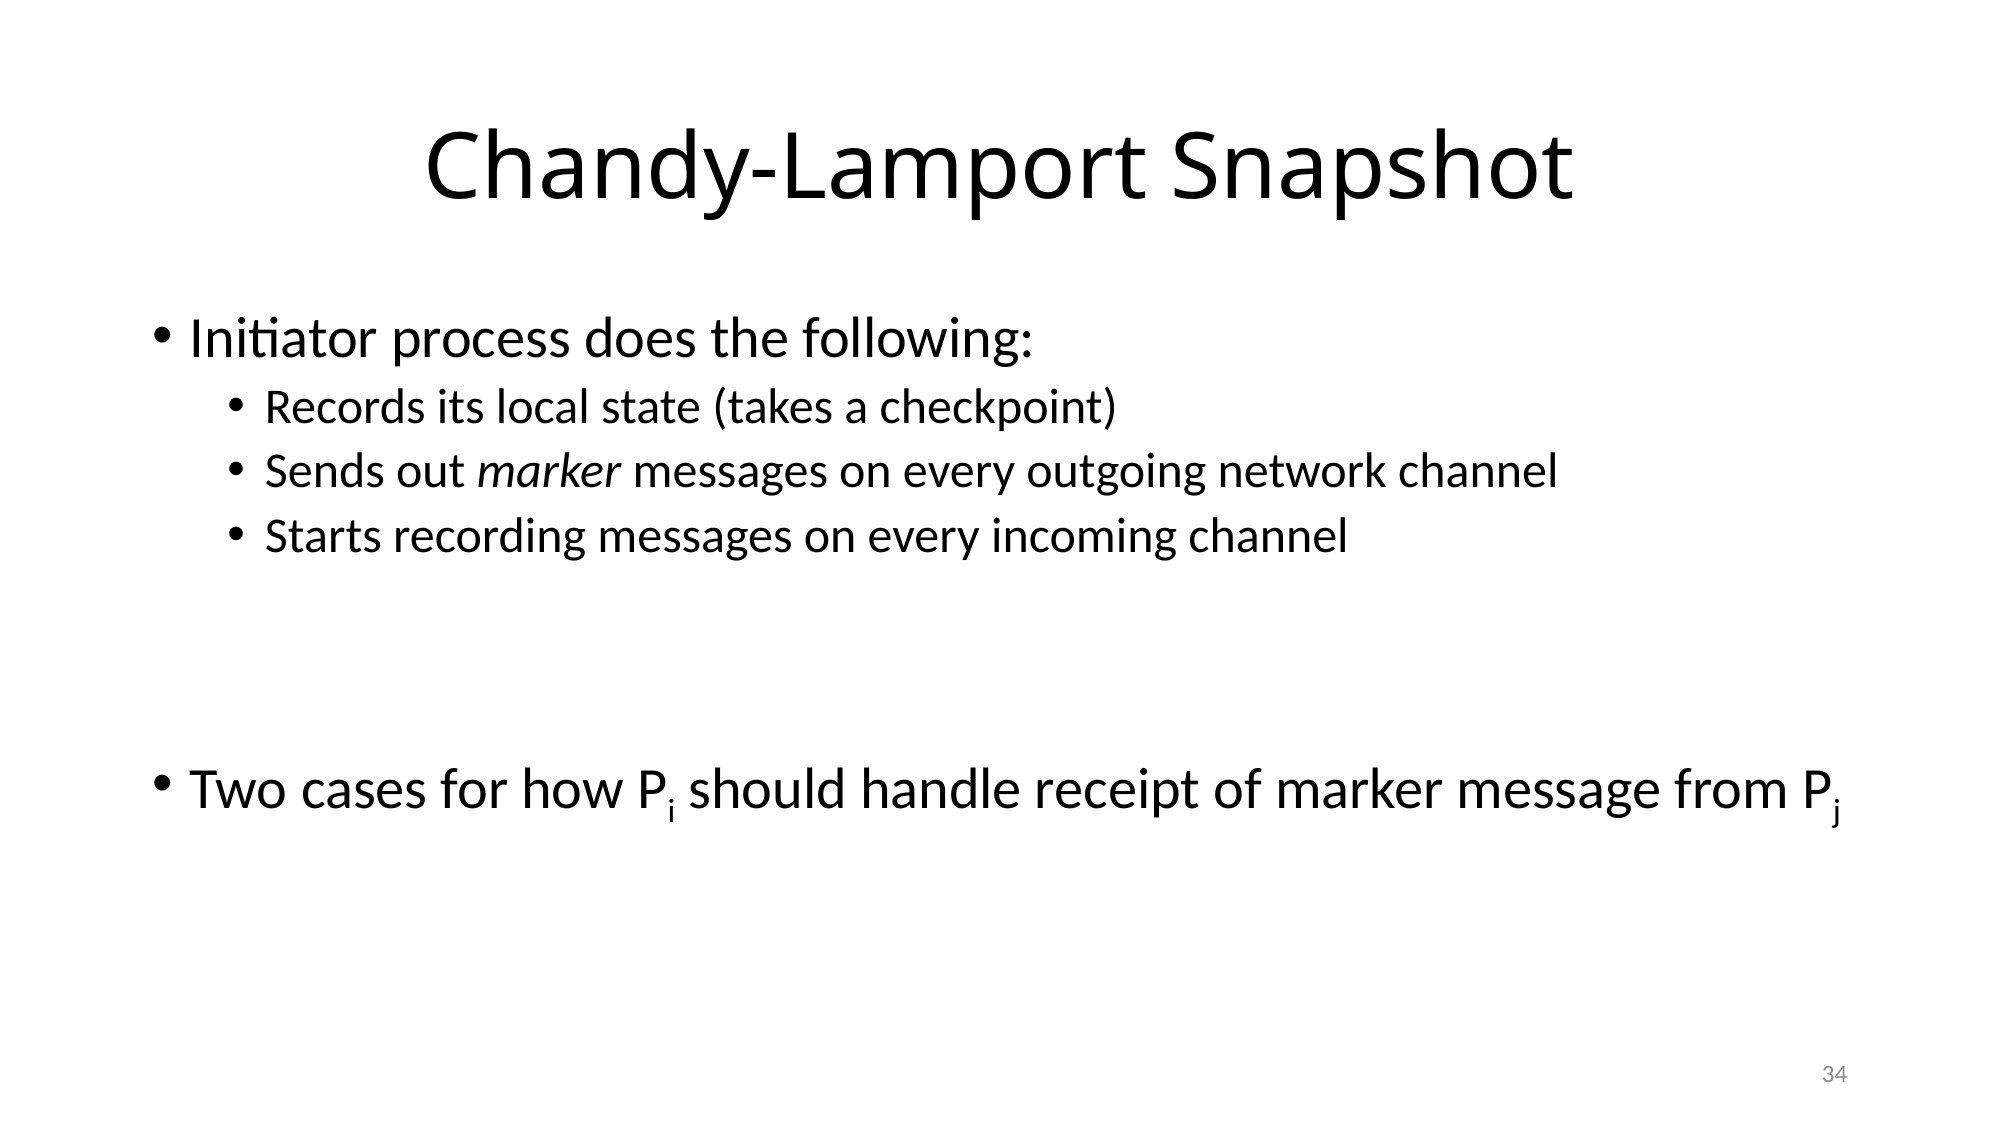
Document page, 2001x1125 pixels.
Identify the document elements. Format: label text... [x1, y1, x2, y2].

slide_number 34 [1412, 1042, 1863, 1103]
title Chandy-Lamport Snapshot [137, 59, 1863, 278]
list Initiator process does the following: Records its local state (takes a checkpoint) Sends out marker messages on every outgoing network channel Starts recording messages on every incoming channel Two cases for how Pi should handle receipt of marker message from Pj [137, 299, 1863, 1014]
